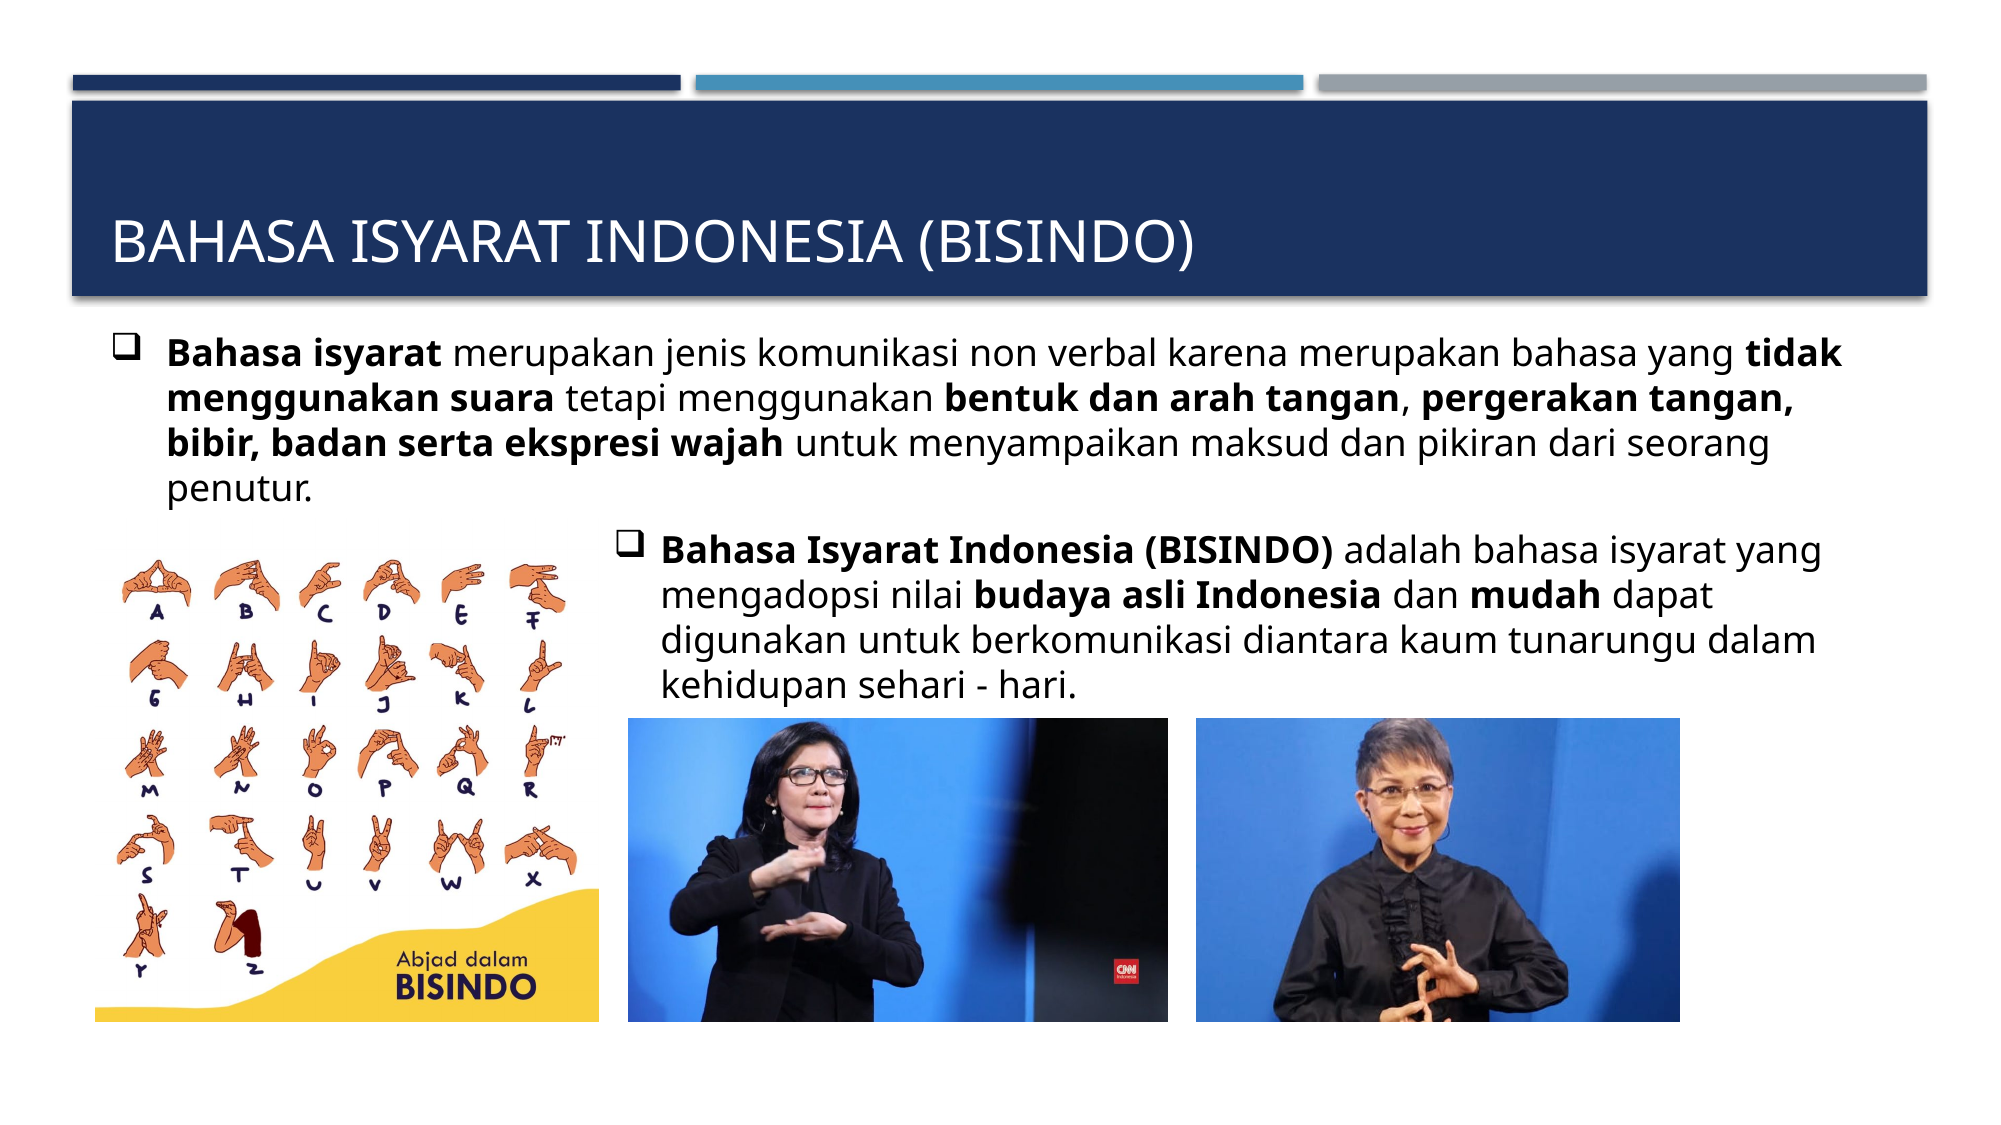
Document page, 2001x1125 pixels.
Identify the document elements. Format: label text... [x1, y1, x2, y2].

picture [627, 718, 1168, 1023]
text_box Bahasa isyarat merupakan jenis komunikasi non verbal karena merupakan bahasa yang tidak menggunakan suara tetapi menggunakan bentuk dan arah tangan, pergerakan tangan, bibir, badan serta ekspresi wajah untuk menyampaikan maksud dan pikiran dari seorang penutur. [95, 321, 1905, 562]
picture [94, 517, 600, 1023]
picture [1196, 718, 1681, 1023]
title Bahasa Isyarat Indonesia (BISINDO) [95, 115, 1905, 282]
text_box Bahasa Isyarat Indonesia (BISINDO) adalah bahasa isyarat yang mengadopsi nilai budaya asli Indonesia dan mudah dapat digunakan untuk berkomunikasi diantara kaum tunarungu dalam kehidupan sehari - hari. [603, 562, 1905, 714]
